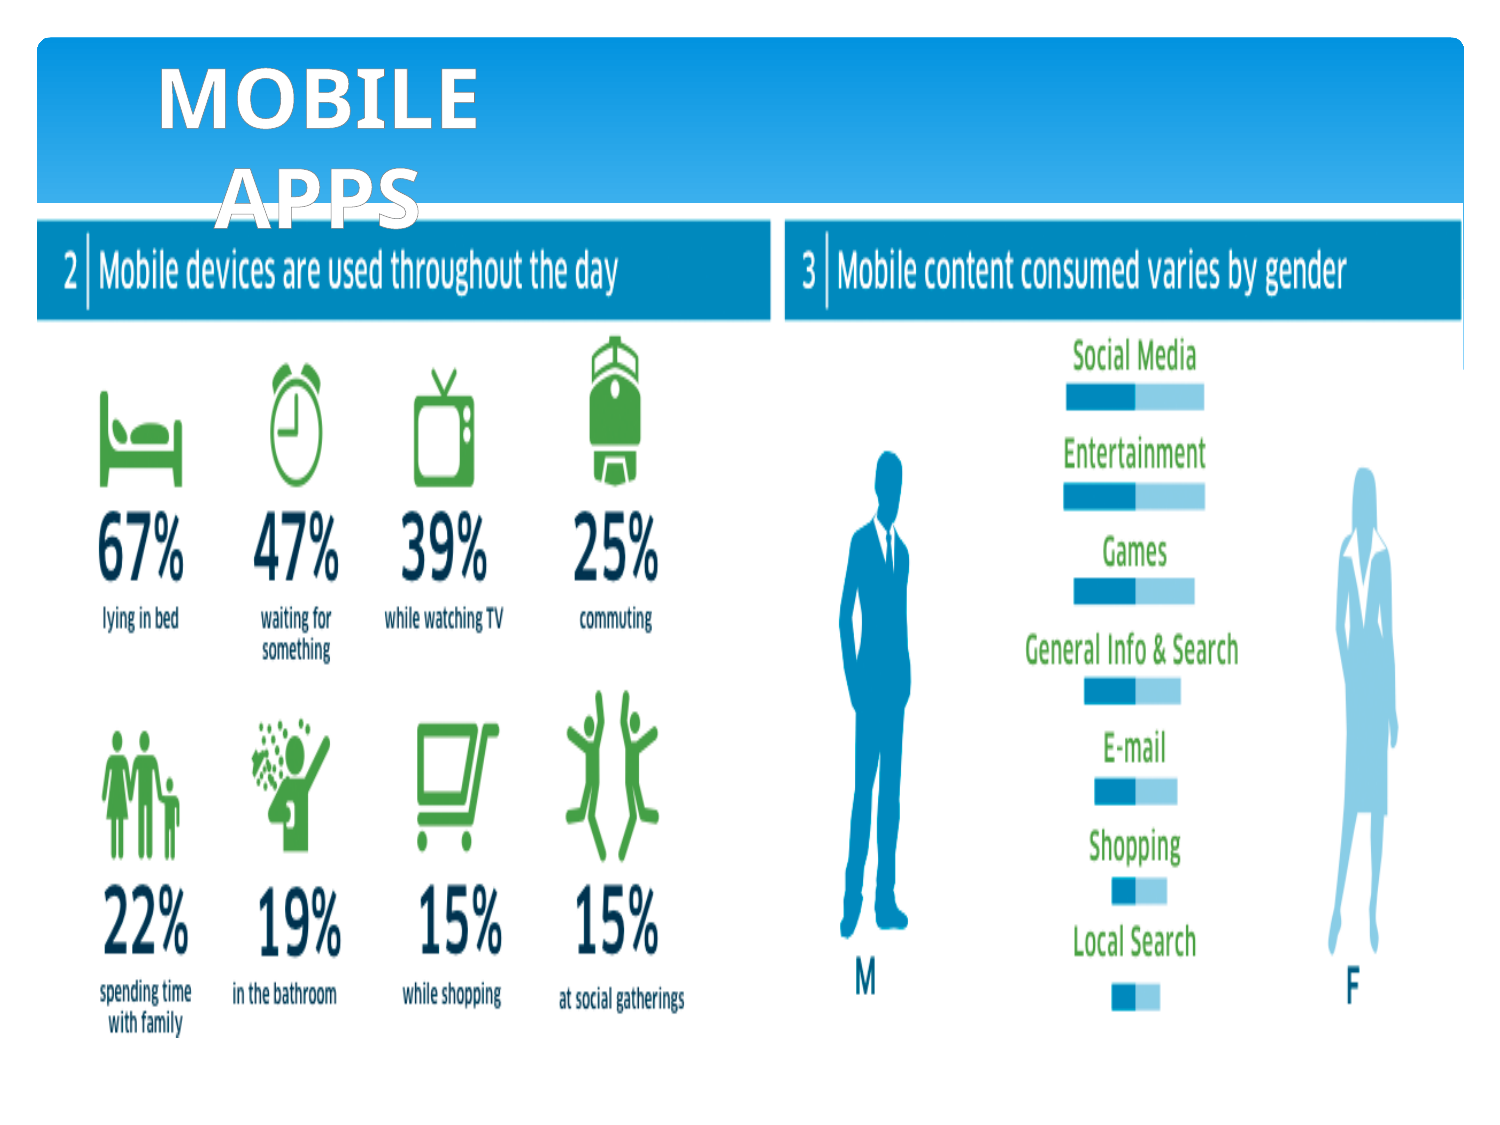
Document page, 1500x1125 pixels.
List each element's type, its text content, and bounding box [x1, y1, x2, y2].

text_box MOBILE APPS [37, 37, 598, 202]
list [37, 203, 1463, 1038]
